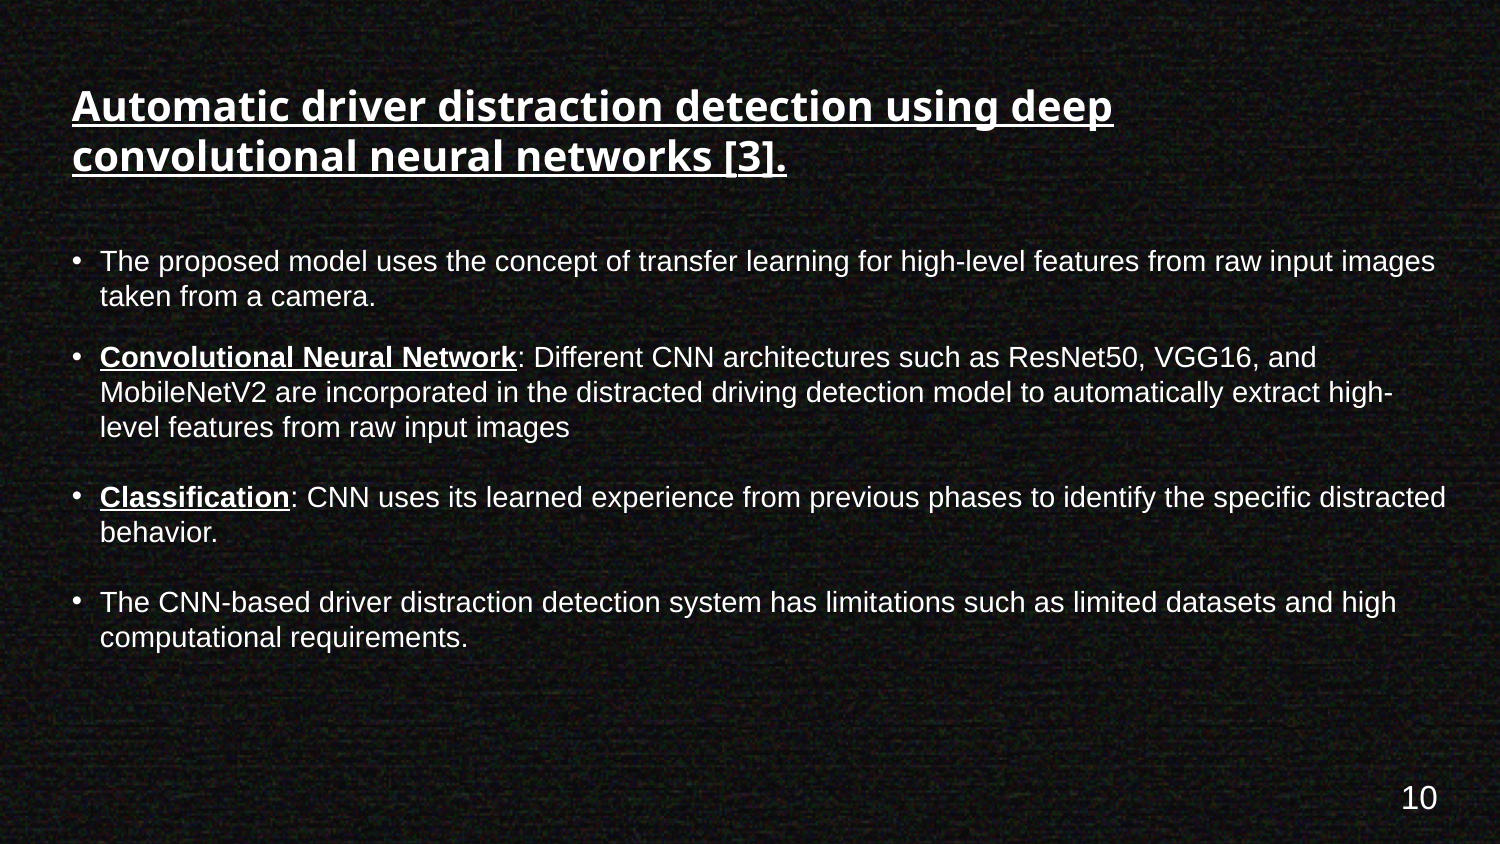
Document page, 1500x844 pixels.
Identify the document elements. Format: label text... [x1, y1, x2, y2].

text_box 10 [1386, 768, 1500, 824]
subtitle The proposed model uses the concept of transfer learning for high-level features from raw input images taken from a camera. Convolutional Neural Network: Different CNN architectures such as ResNet50, VGG16, and MobileNetV2 are incorporated in the distracted driving detection model to automatically extract high-level features from raw input images Classification: CNN uses its learned experience from previous phases to identify the specific distracted behavior. The CNN-based driver distraction detection system has limitations such as limited datasets and high computational requirements. [56, 227, 1464, 810]
picture [0, 0, 1500, 844]
title Automatic driver distraction detection using deep convolutional neural networks [3]. [56, 64, 1321, 159]
